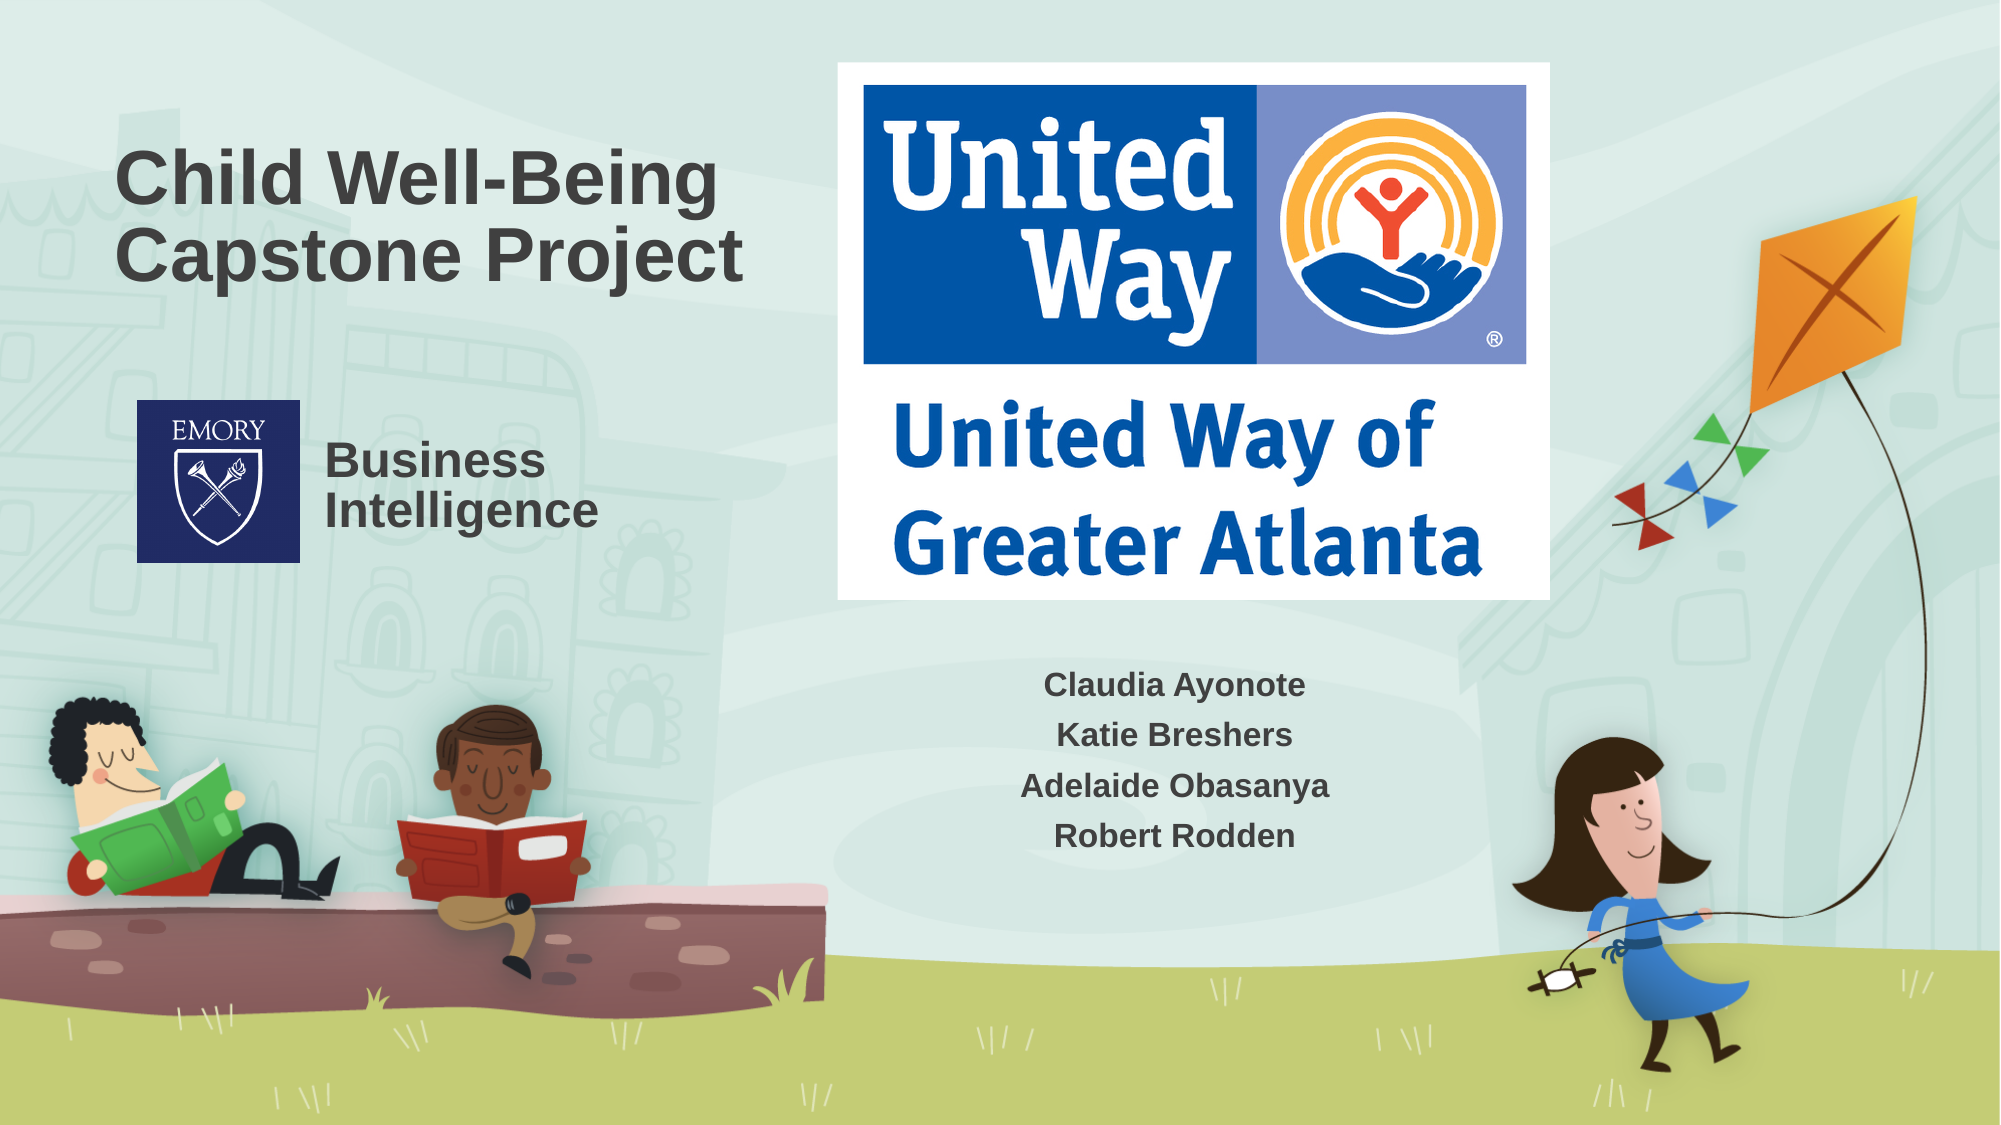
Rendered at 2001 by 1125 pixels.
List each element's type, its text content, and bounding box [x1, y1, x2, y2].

picture [0, 0, 2000, 1125]
text_box Claudia Ayonote Katie Breshers Adelaide Obasanya Robert Rodden [874, 662, 1475, 863]
title Child Well-Being Capstone Project [99, 99, 775, 305]
subtitle Business Intelligence [309, 430, 622, 581]
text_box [837, 62, 1550, 600]
